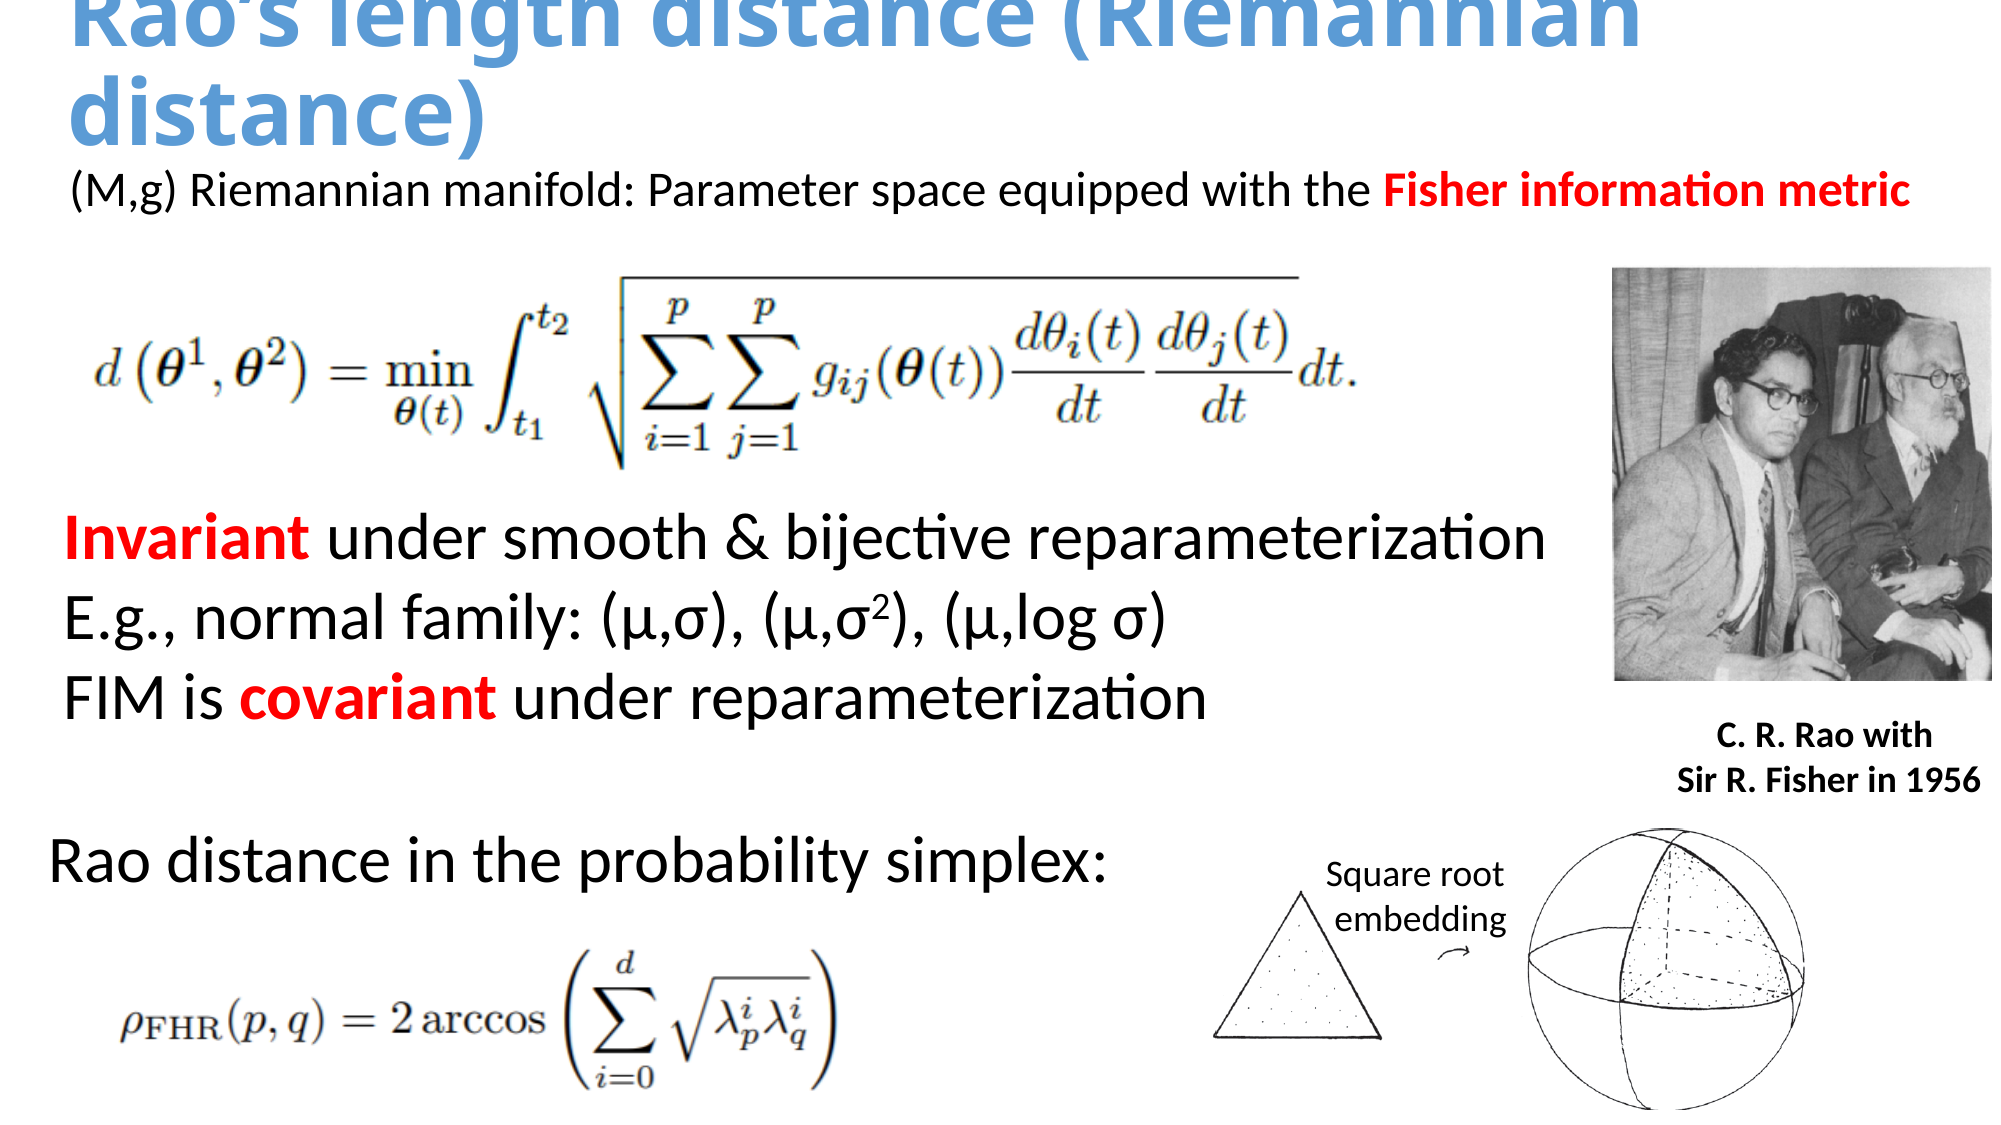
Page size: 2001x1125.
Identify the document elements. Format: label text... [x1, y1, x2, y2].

picture [52, 936, 857, 1117]
text_box Rao distance in the probability simplex: [33, 808, 1125, 904]
text_box Invariant under smooth & bijective reparameterization E.g., normal family: (μ,σ), (μ,σ2), (μ,log σ) FIM is covariant under reparameterization [48, 485, 1564, 901]
picture [44, 243, 1443, 526]
picture [1605, 258, 2000, 692]
text_box C. R. Rao with Sir R. Fisher in 1956 [1662, 702, 1997, 808]
title Rao’s length distance (Riemannian distance) [52, 0, 1778, 176]
text_box (M,g) Riemannian manifold: Parameter space equipped with the Fisher information metric [54, 149, 1927, 224]
picture [1183, 809, 1863, 1125]
